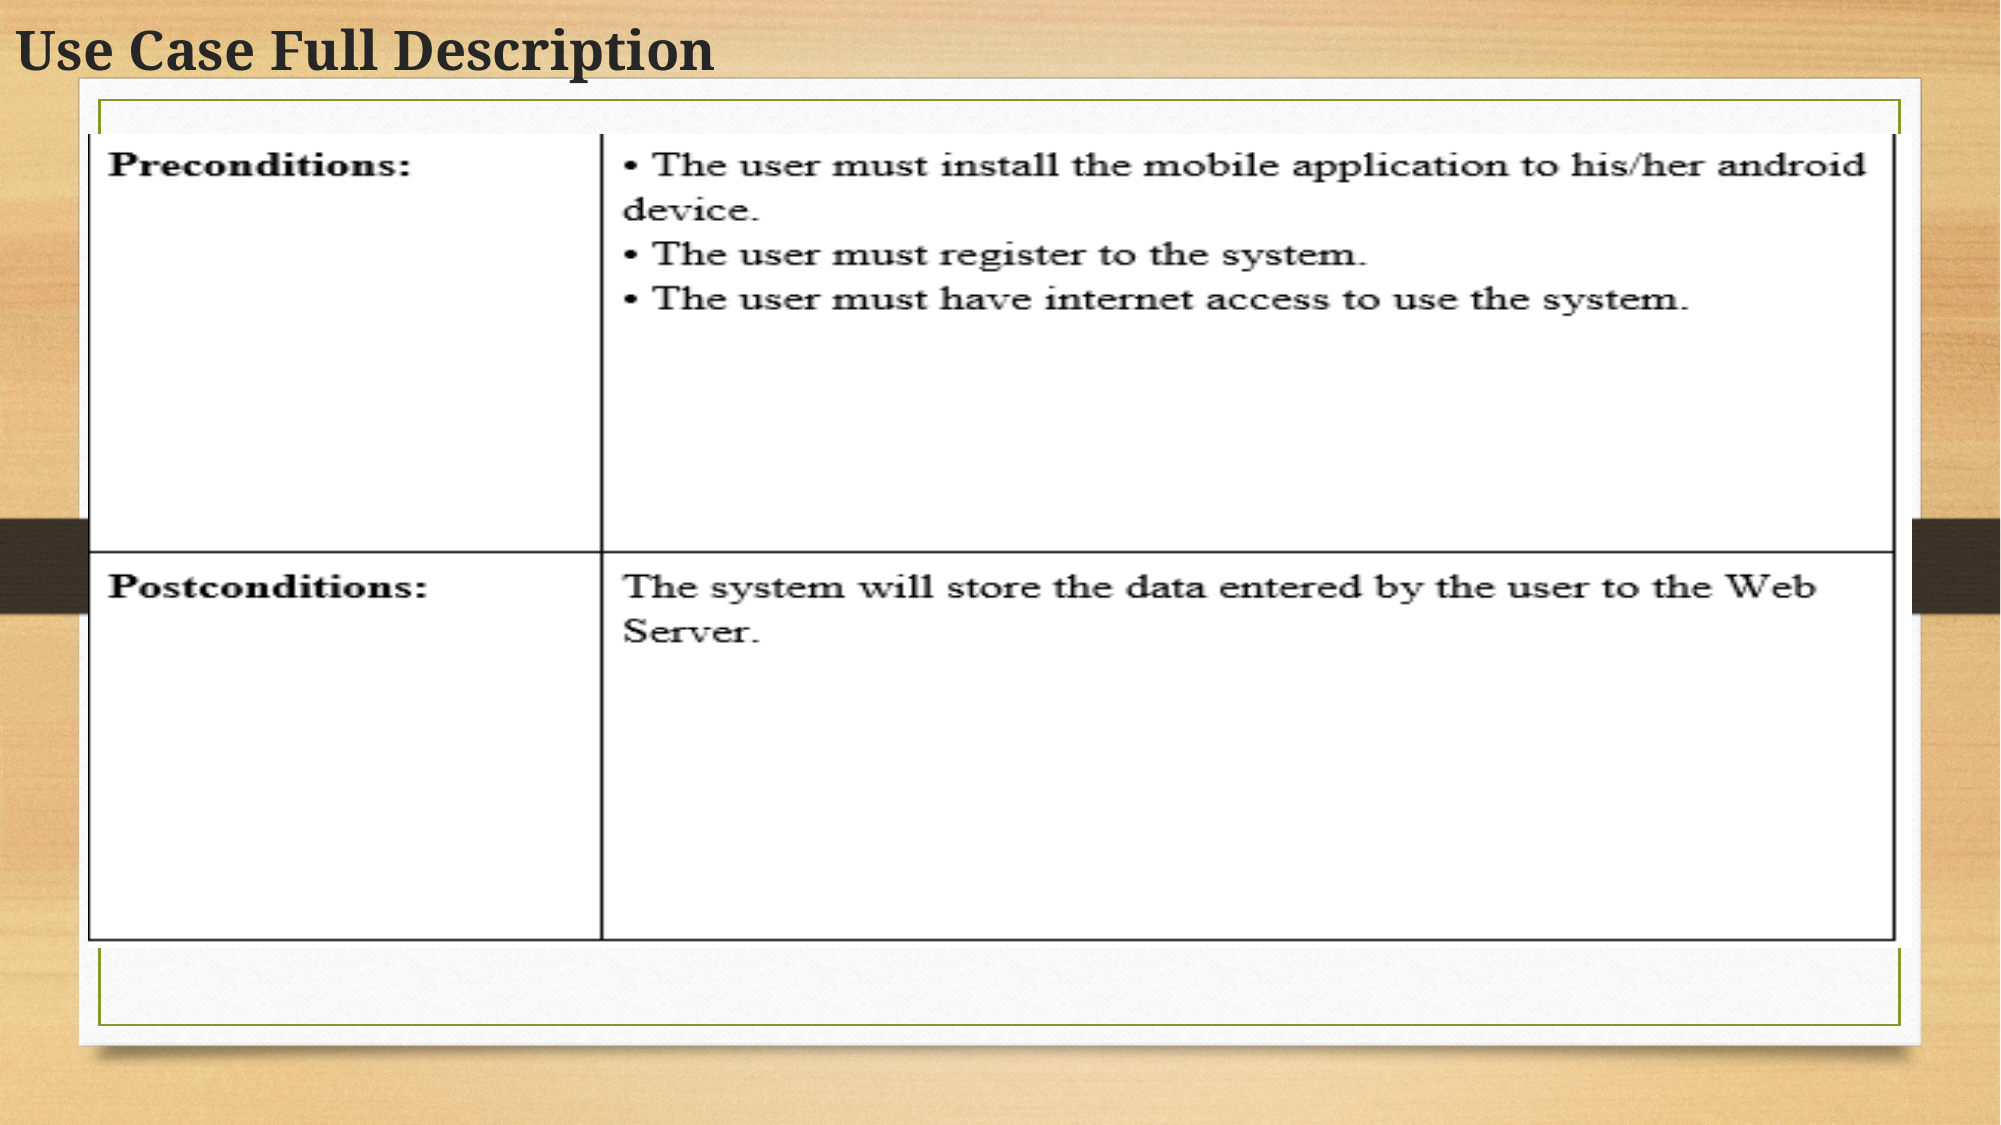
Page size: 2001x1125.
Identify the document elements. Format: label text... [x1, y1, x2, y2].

title Use Case Full Description [0, 0, 733, 98]
picture [0, 0, 2001, 1125]
